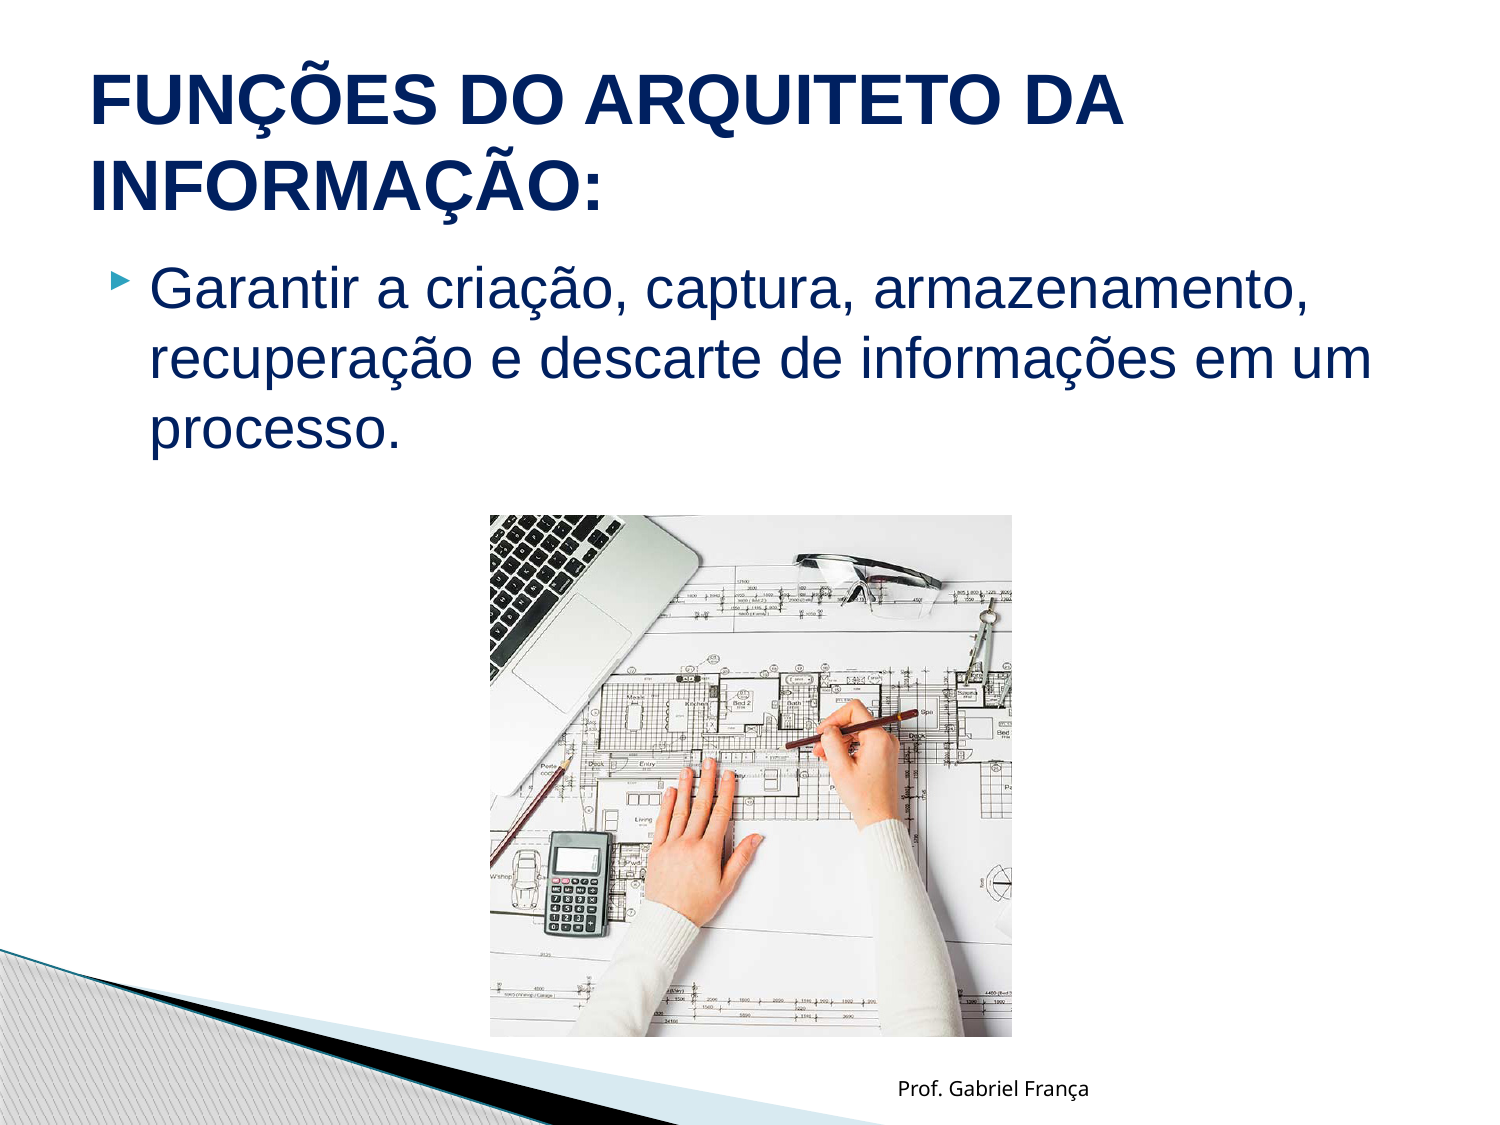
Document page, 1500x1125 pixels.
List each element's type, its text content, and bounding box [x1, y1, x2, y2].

picture [489, 514, 1012, 1037]
footer Prof. Gabriel França [718, 1051, 1105, 1112]
title FUNÇÕES DO ARQUITETO DA INFORMAÇÃO: [75, 45, 1425, 233]
list Garantir a criação, captura, armazenamento, recuperação e descarte de informações em um processo. [75, 243, 1425, 986]
